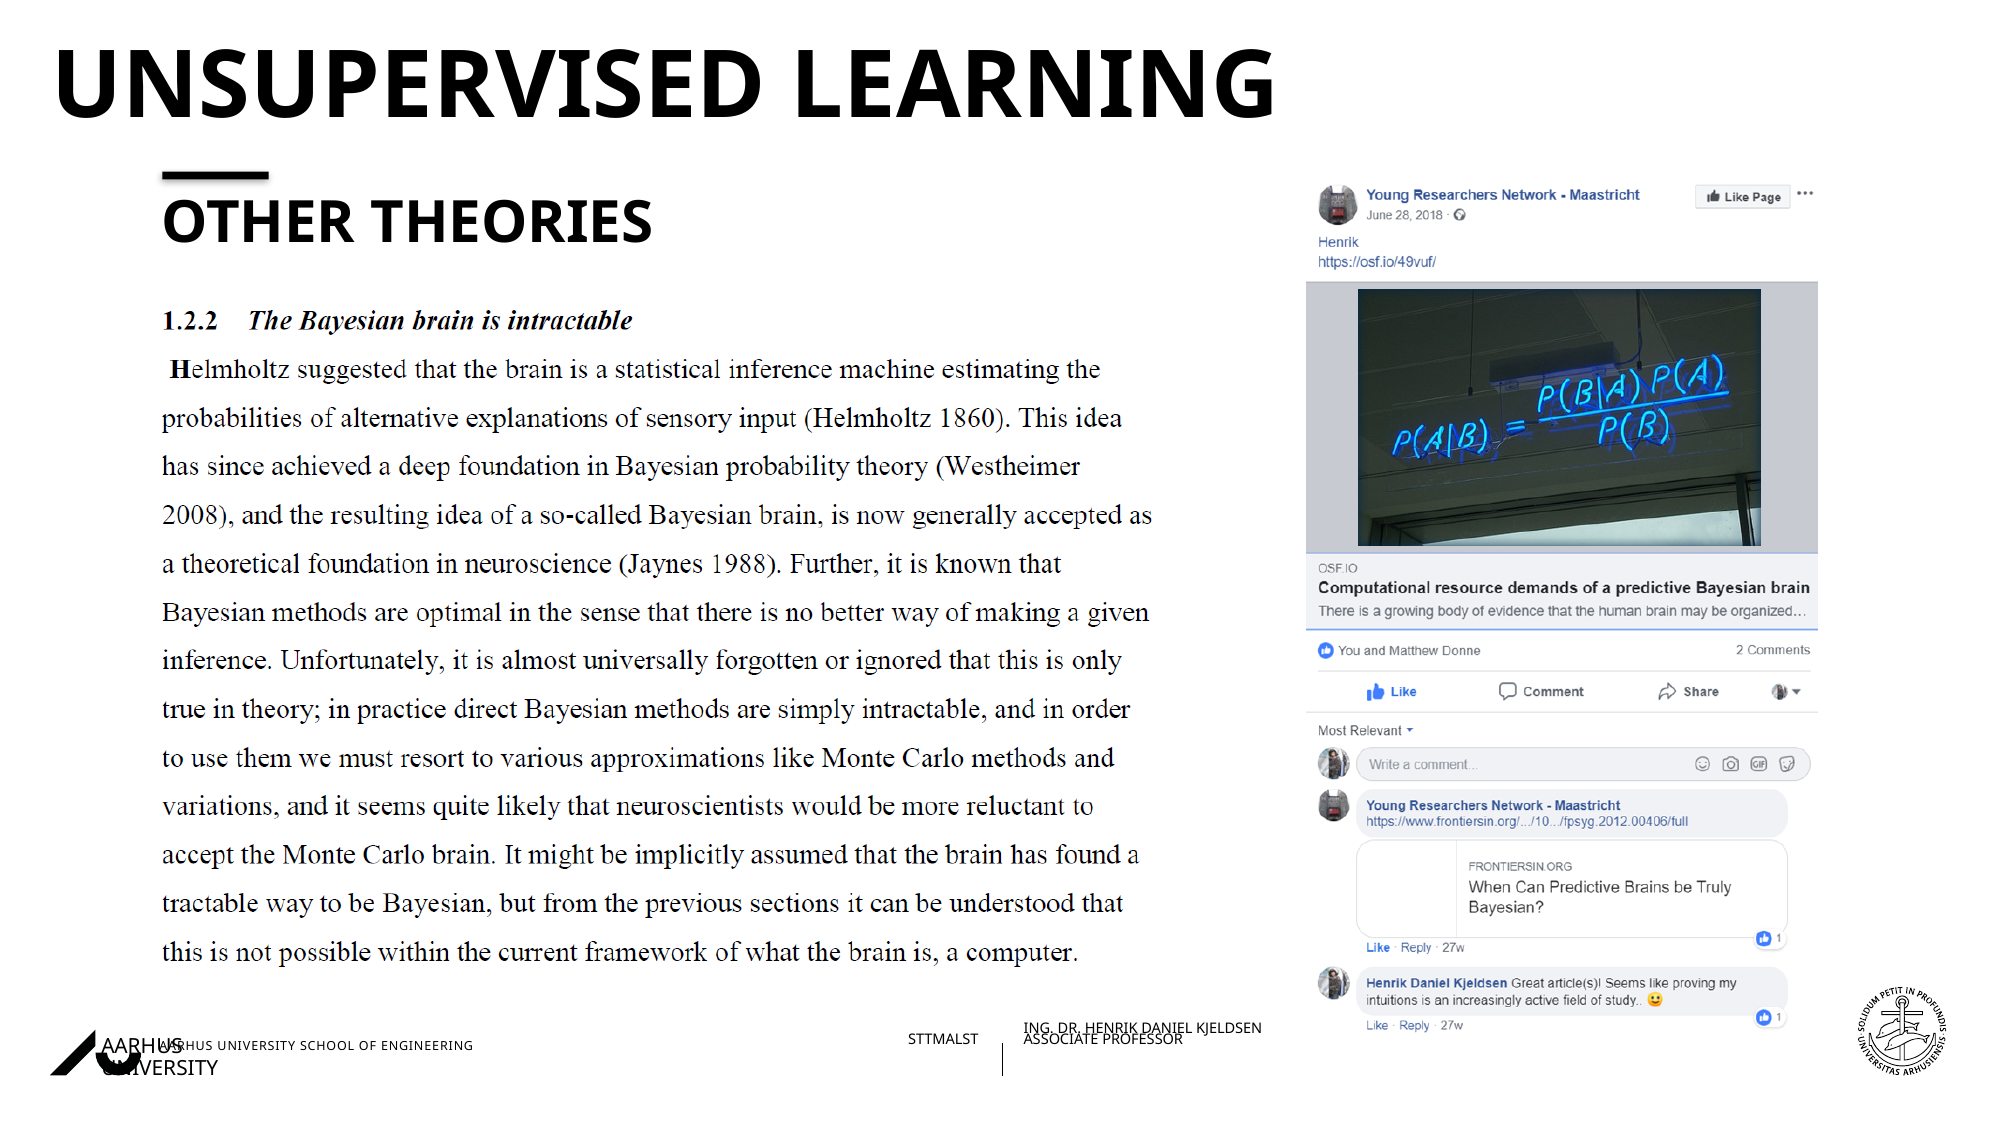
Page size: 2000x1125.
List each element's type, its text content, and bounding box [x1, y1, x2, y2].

title UNSUPERVISED LEARNING [51, 37, 1948, 162]
text_box OTHER THEORIES [161, 189, 1301, 256]
picture [148, 284, 1166, 985]
picture [1306, 172, 1818, 1034]
